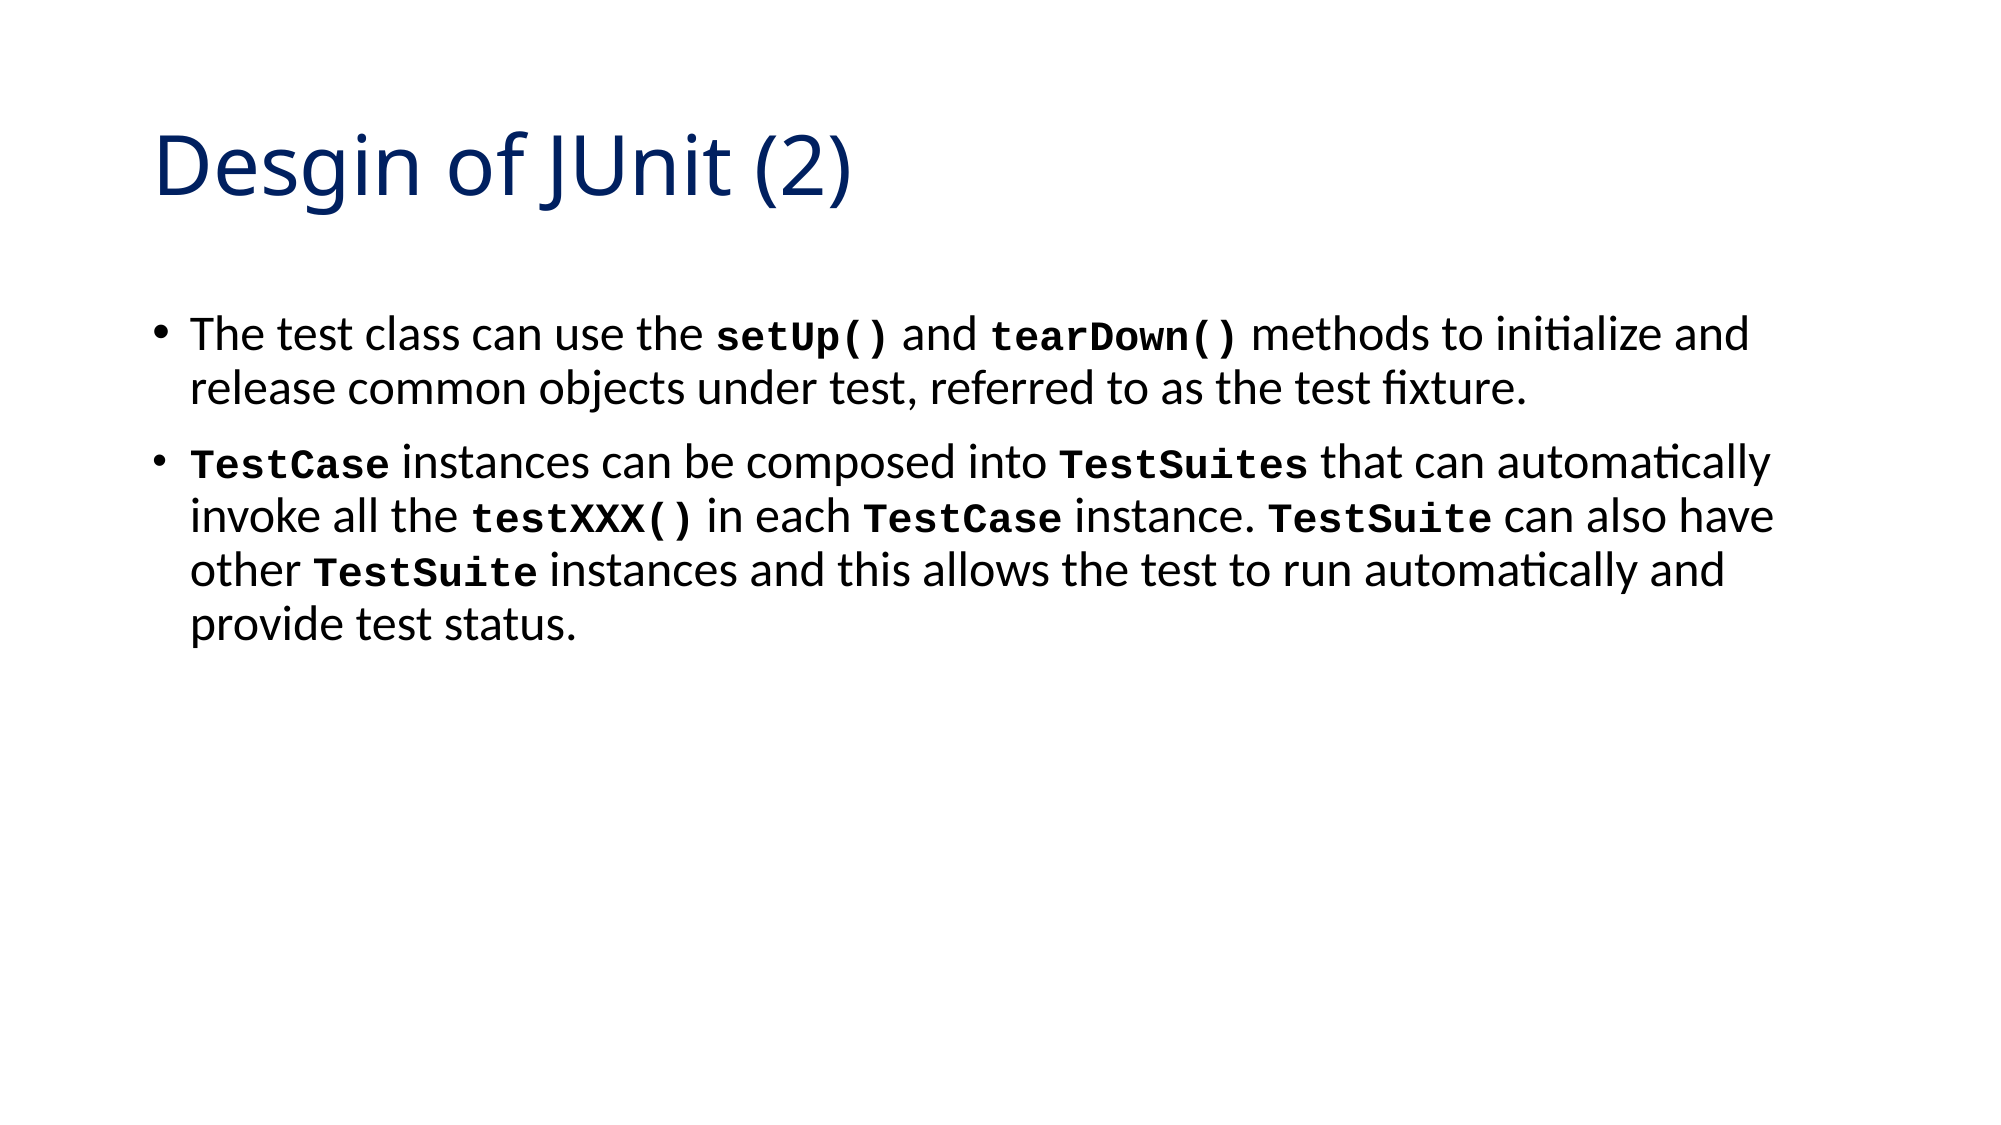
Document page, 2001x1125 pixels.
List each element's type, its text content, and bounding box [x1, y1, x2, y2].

list The test class can use the setUp() and tearDown() methods to initialize and release common objects under test, referred to as the test fixture. TestCase instances can be composed into TestSuites that can automatically invoke all the testXXX() in each TestCase instance. TestSuite can also have other TestSuite instances and this allows the test to run automatically and provide test status. [137, 299, 1863, 1014]
title Desgin of JUnit (2) [137, 59, 1863, 278]
